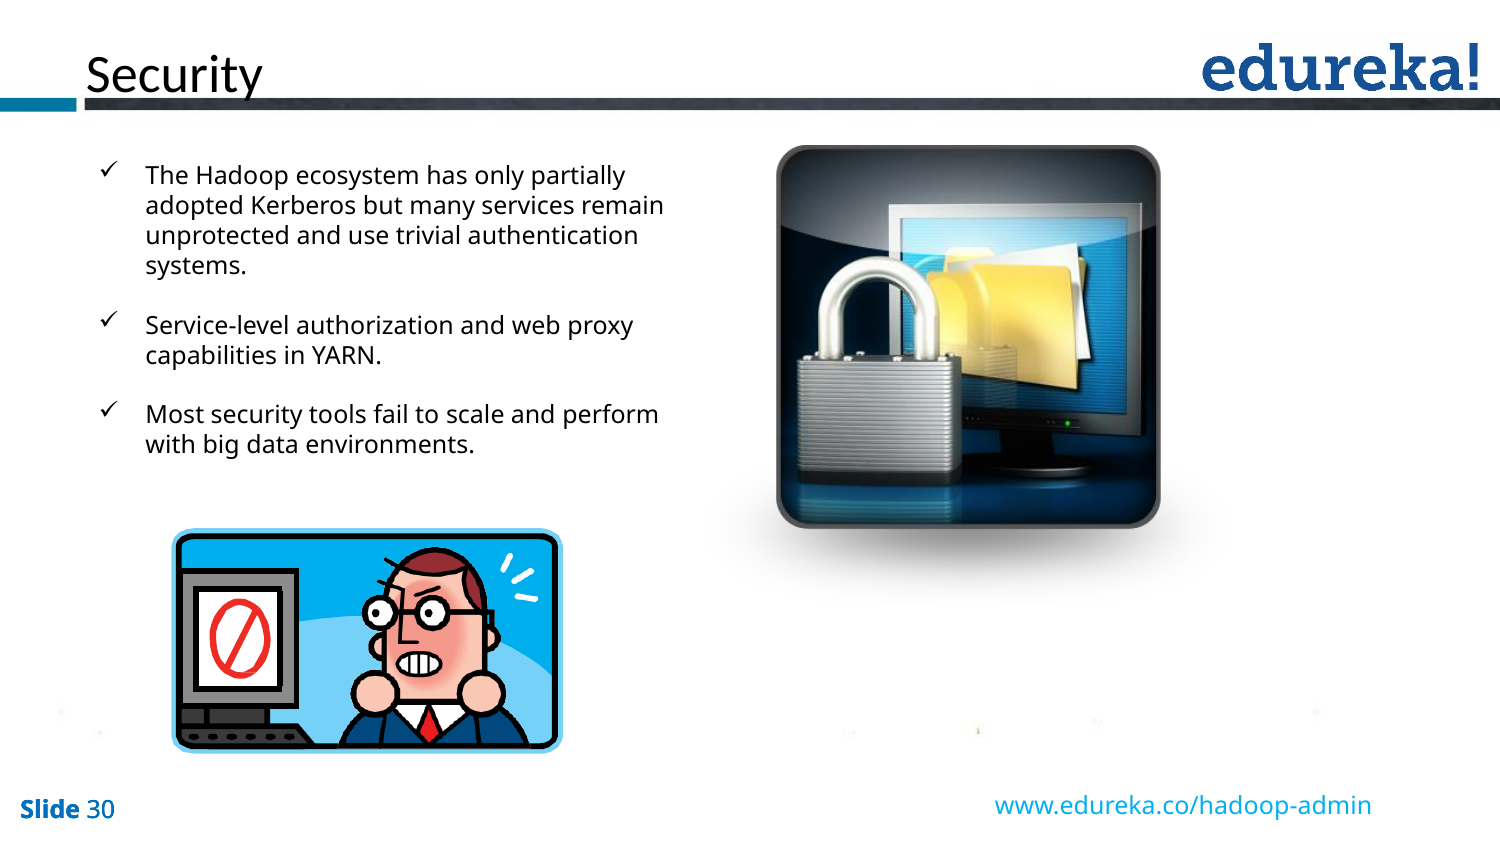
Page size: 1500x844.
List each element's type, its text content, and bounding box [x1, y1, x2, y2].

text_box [171, 527, 564, 754]
text_box [702, 145, 1234, 608]
text_box Security [71, 31, 1115, 111]
text_box The Hadoop ecosystem has only partially adopted Kerberos but many services remain unprotected and use trivial authentication systems. Service-level authorization and web proxy capabilities in YARN. Most security tools fail to scale and perform with big data environments. [83, 152, 683, 564]
picture [0, 0, 1500, 844]
